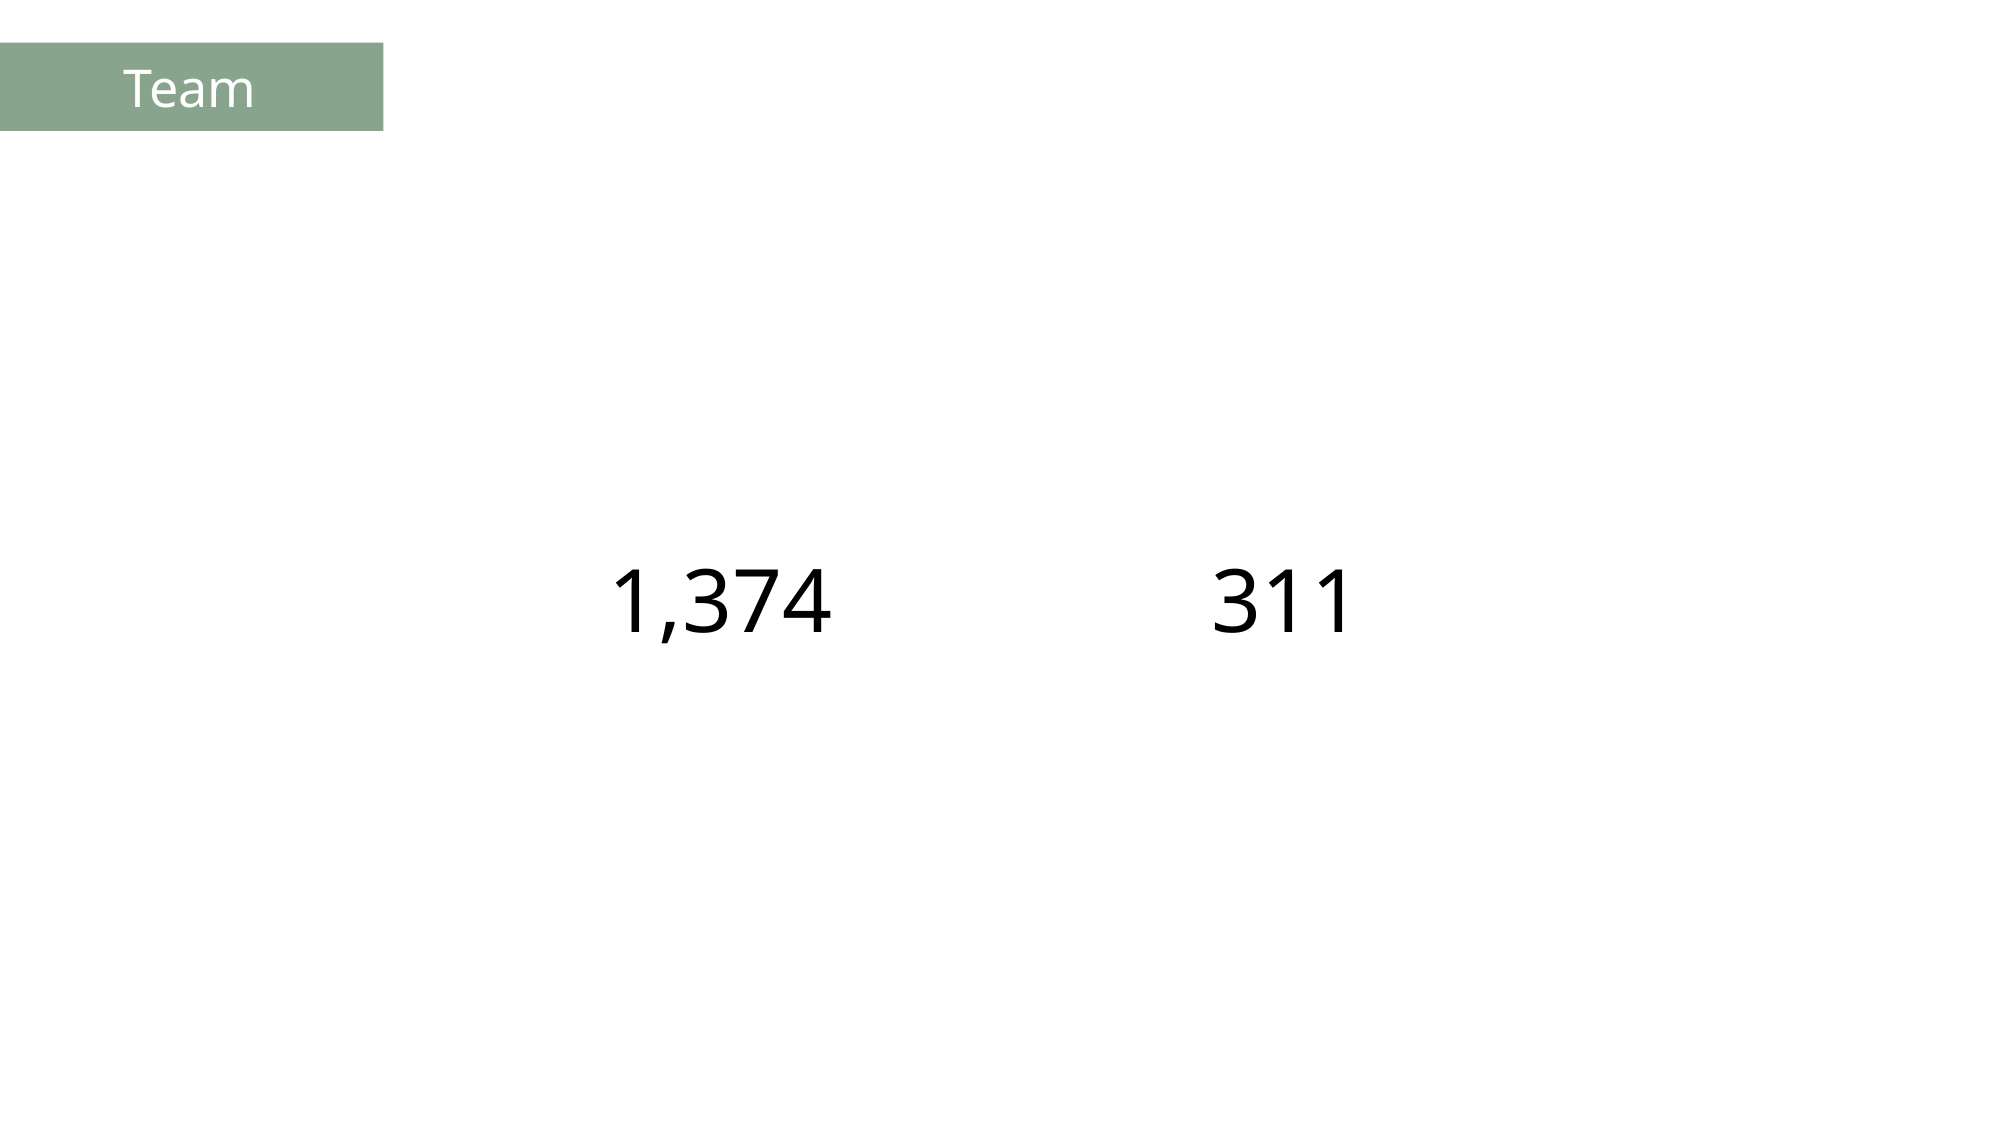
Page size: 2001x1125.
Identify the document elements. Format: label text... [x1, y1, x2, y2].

text_box [0, 42, 384, 132]
text_box 311 [1196, 484, 1376, 657]
text_box Team [109, 47, 271, 125]
text_box 1,374 [594, 484, 848, 657]
